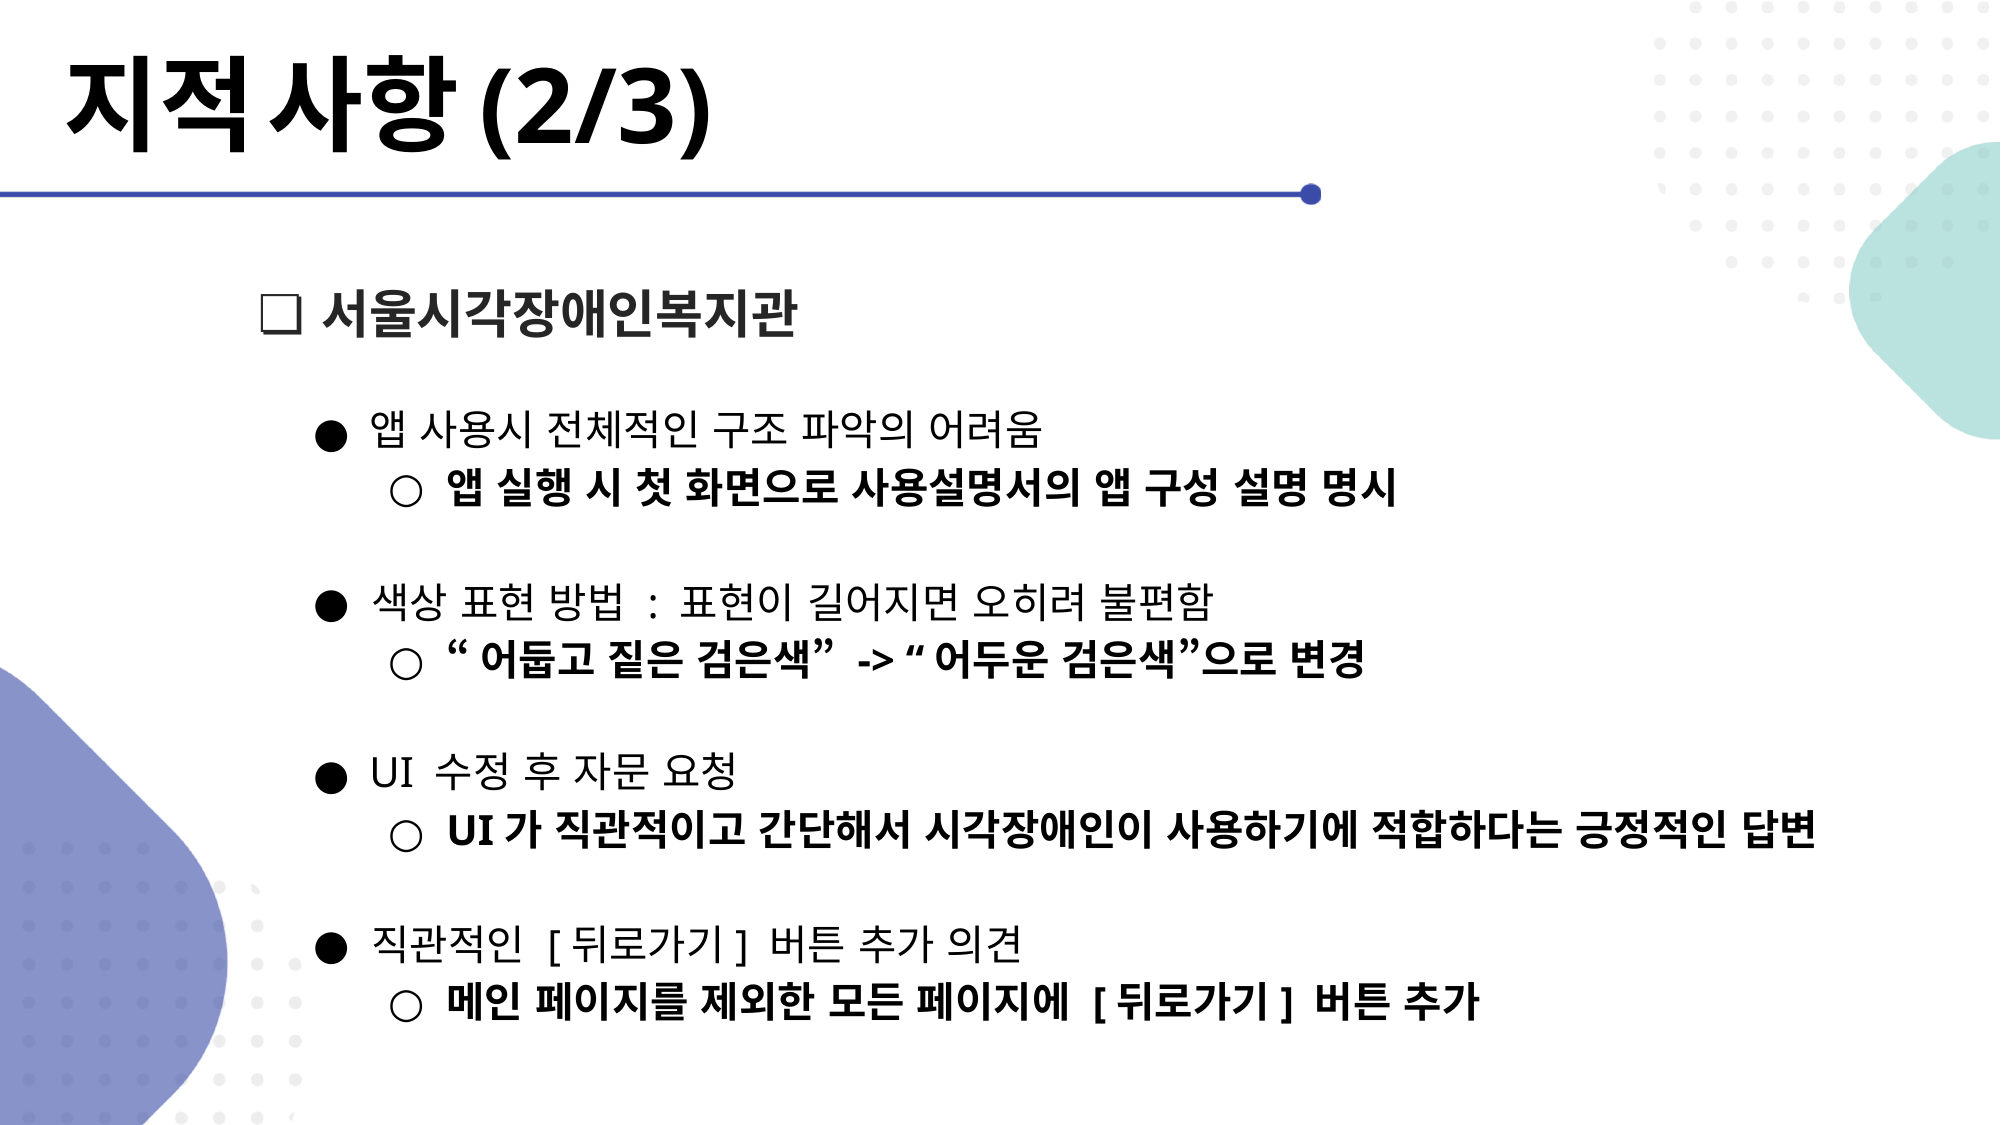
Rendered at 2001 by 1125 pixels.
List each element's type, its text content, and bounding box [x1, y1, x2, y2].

text_box 앱 사용시 전체적인 구조 파악의 어려움 앱 실행 시 첫 화면으로 사용설명서의 앱 구성 설명 명시 색상 표현 방법 : 표현이 길어지면 오히려 불편함 “어둡고 짙은 검은색” -> “어두운 검은색”으로 변경 [281, 388, 1959, 692]
picture [0, 643, 303, 1125]
text_box UI 수정 후 자문 요청 UI가 직관적이고 간단해서 시각장애인이 사용하기에 적합하다는 긍정적인 답변 직관적인 [뒤로가기] 버튼 추가 의견 메인 페이지를 제외한 모든 페이지에 [뒤로가기] 버튼 추가 [307, 730, 1959, 1034]
picture [0, 182, 1321, 205]
picture [1653, 0, 2000, 440]
text_box 지적 사항 (2/3) [48, 32, 1635, 173]
text_box 서울시각장애인복지관 [231, 274, 1635, 352]
